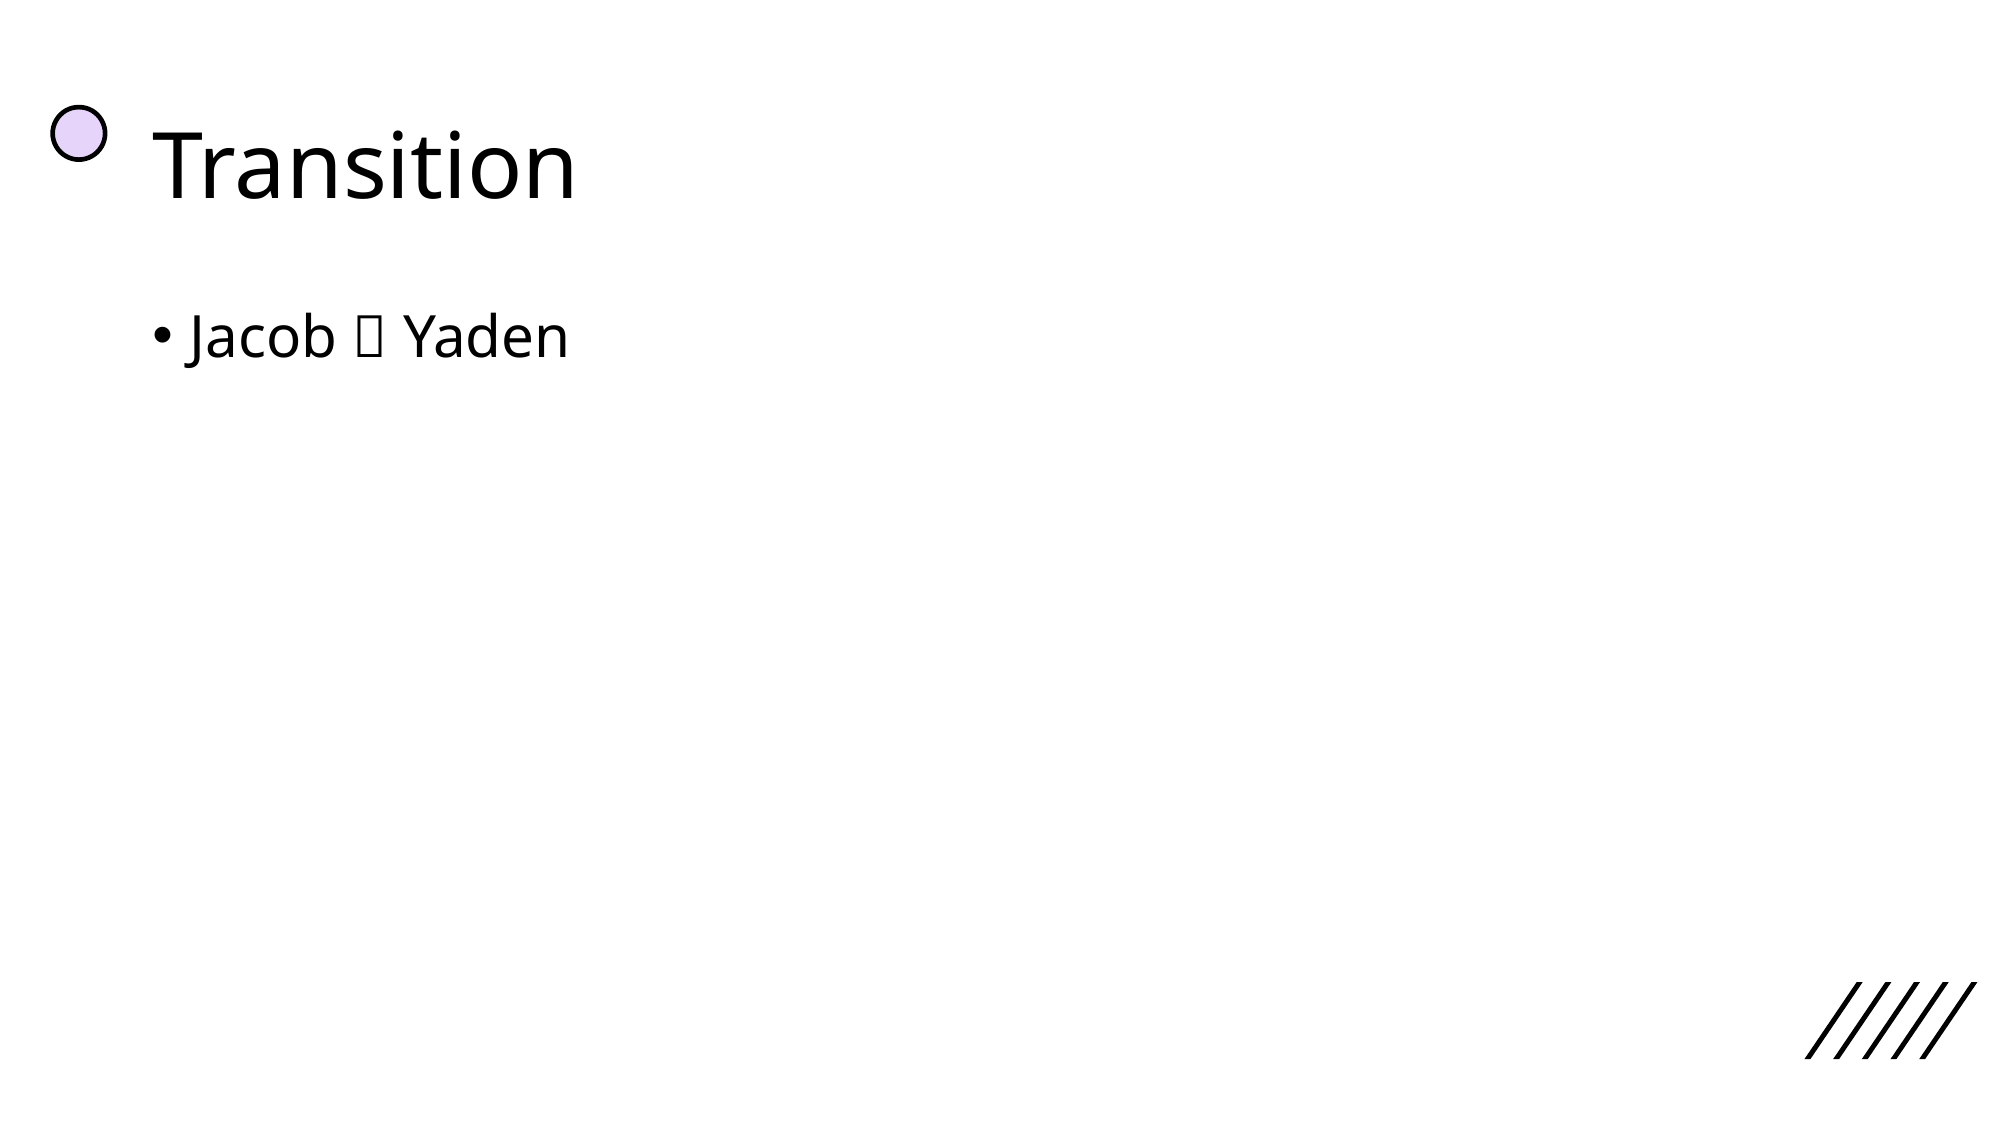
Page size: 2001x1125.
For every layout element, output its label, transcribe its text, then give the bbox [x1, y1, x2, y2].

title Transition [137, 59, 1863, 278]
list Jacob  Yaden [137, 299, 1863, 1014]
